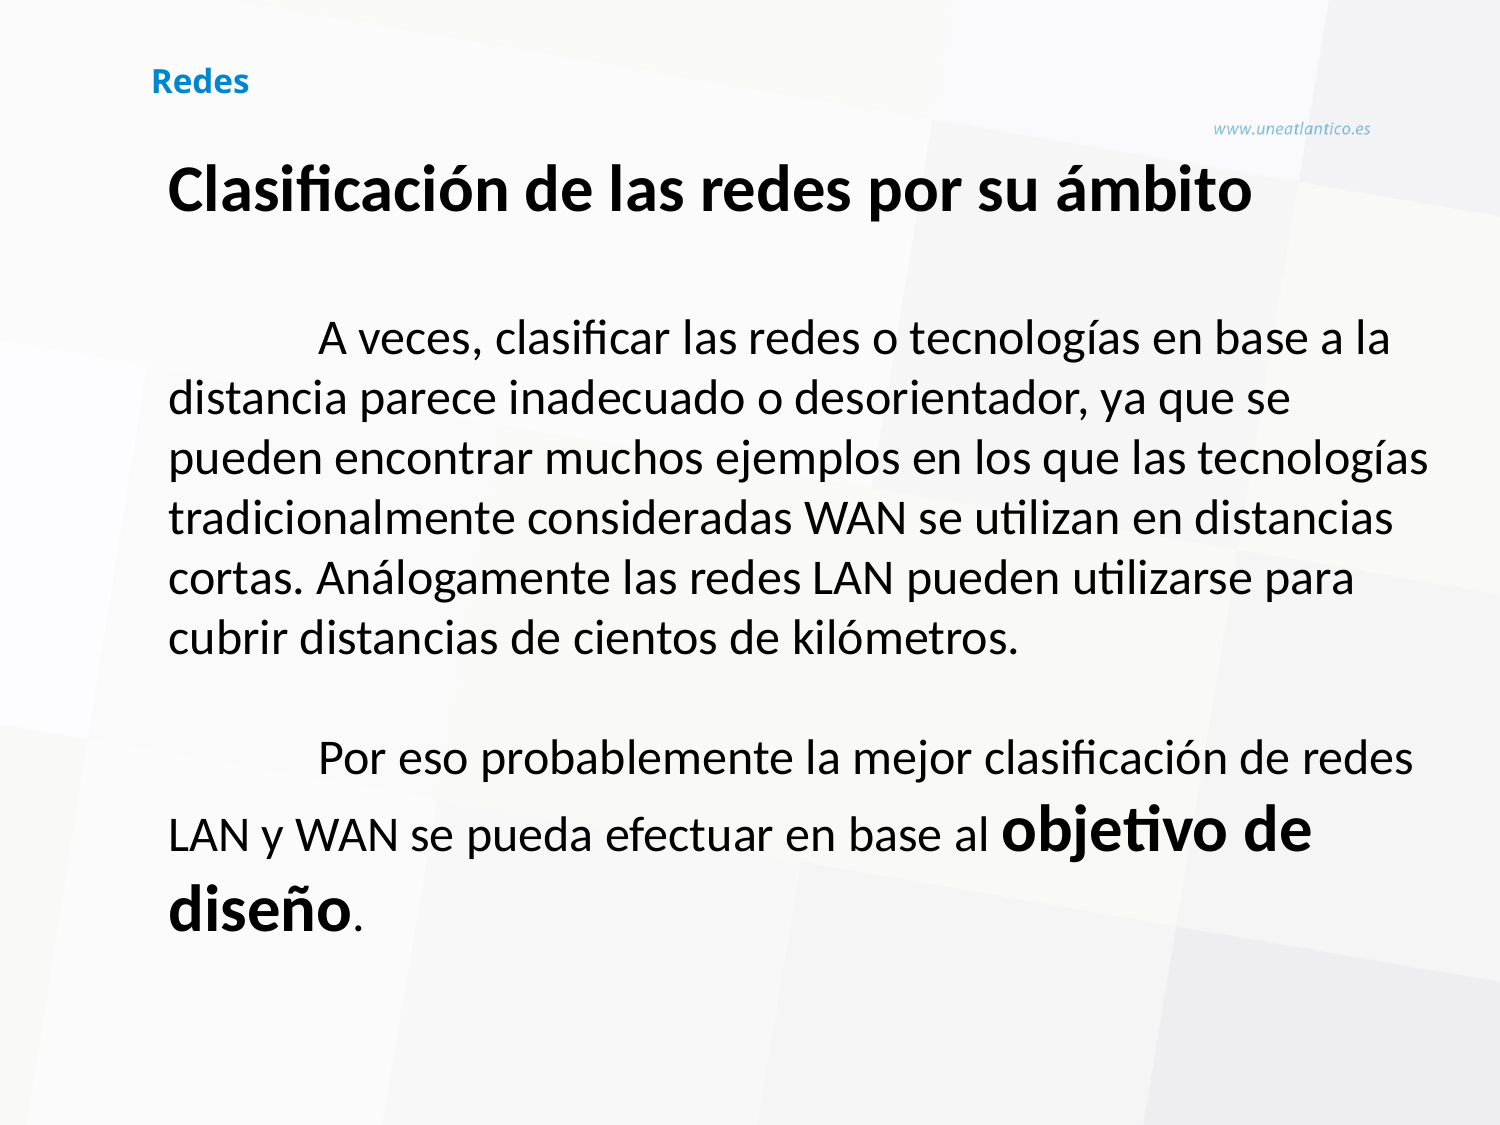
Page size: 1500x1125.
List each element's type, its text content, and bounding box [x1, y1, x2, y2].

text_box Clasificación de las redes por su ámbito A veces, clasificar las redes o tecnologías en base a la distancia parece inadecuado o desorientador, ya que se pueden encontrar muchos ejemplos en los que las tecnologías tradicionalmente consideradas WAN se utilizan en distancias cortas. Análogamente las redes LAN pueden utilizarse para cubrir distancias de cientos de kilómetros. Por eso probablemente la mejor clasificación de redes LAN y WAN se pueda efectuar en base al objetivo de diseño. [153, 137, 1447, 1000]
title Redes [135, 4, 1365, 157]
picture [0, 0, 1500, 1125]
